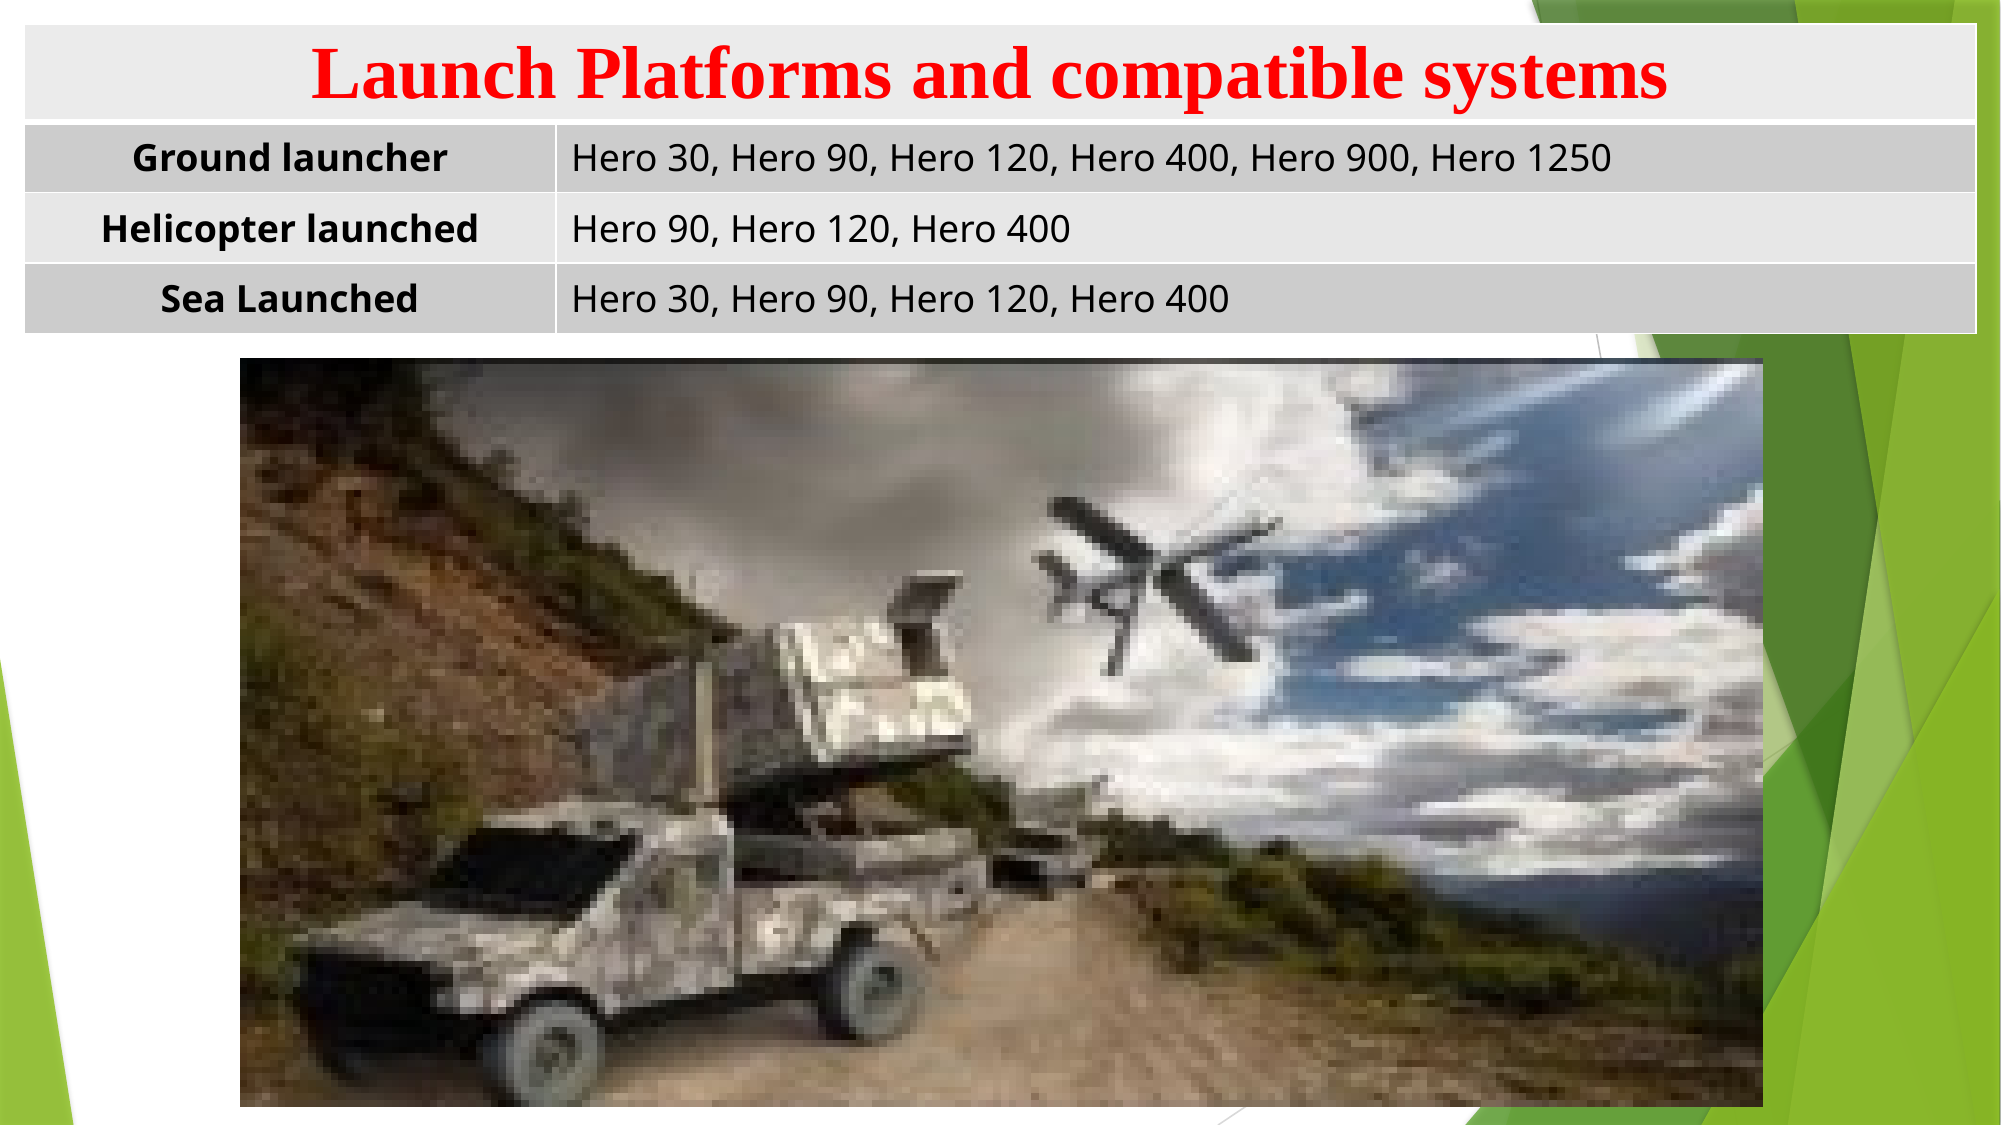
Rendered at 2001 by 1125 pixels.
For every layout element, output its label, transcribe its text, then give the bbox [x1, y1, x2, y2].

table_cell Helicopter launched [25, 193, 555, 262]
table_cell Sea Launched [25, 264, 555, 333]
table_cell Ground launcher [25, 125, 555, 192]
table_cell Hero 30, Hero 90, Hero 120, Hero 400 [557, 264, 1975, 333]
table_cell Hero 90, Hero 120, Hero 400 [557, 193, 1975, 262]
table_header Launch Platforms and compatible systems [25, 25, 1975, 119]
table_cell Hero 30, Hero 90, Hero 120, Hero 400, Hero 900, Hero 1250 [557, 125, 1975, 192]
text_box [238, 357, 1765, 1108]
